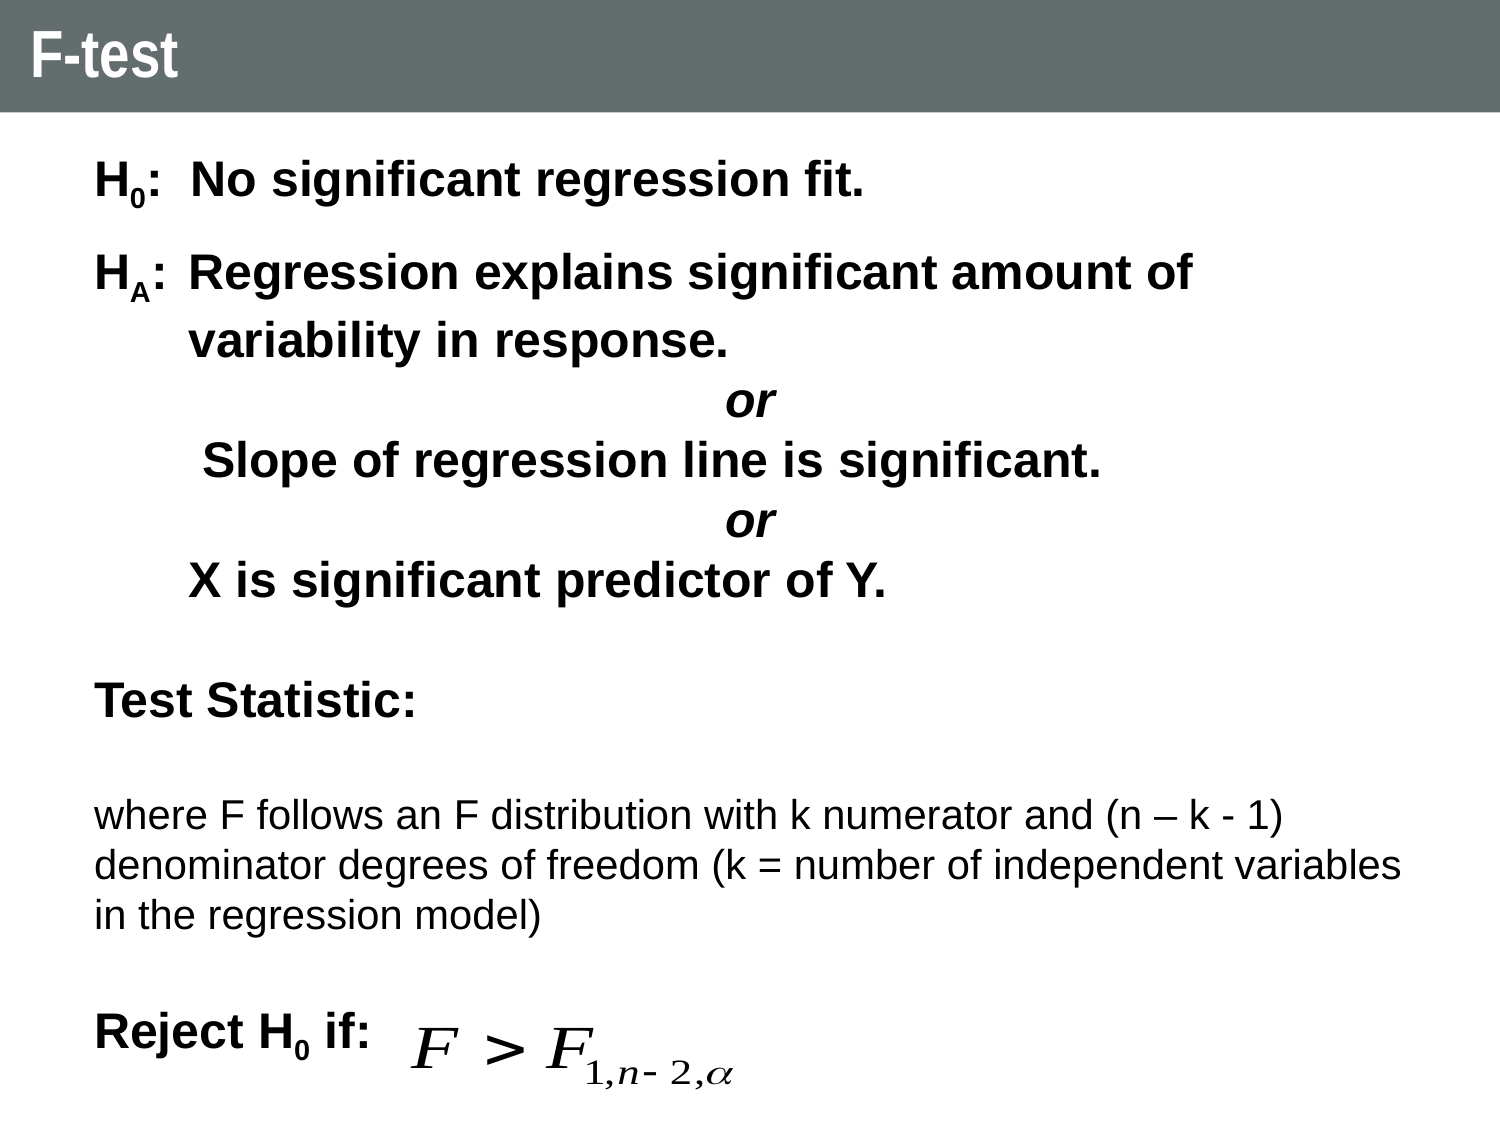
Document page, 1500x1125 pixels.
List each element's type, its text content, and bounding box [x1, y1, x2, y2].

title F-test [0, 0, 1500, 117]
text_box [397, 1007, 751, 1105]
